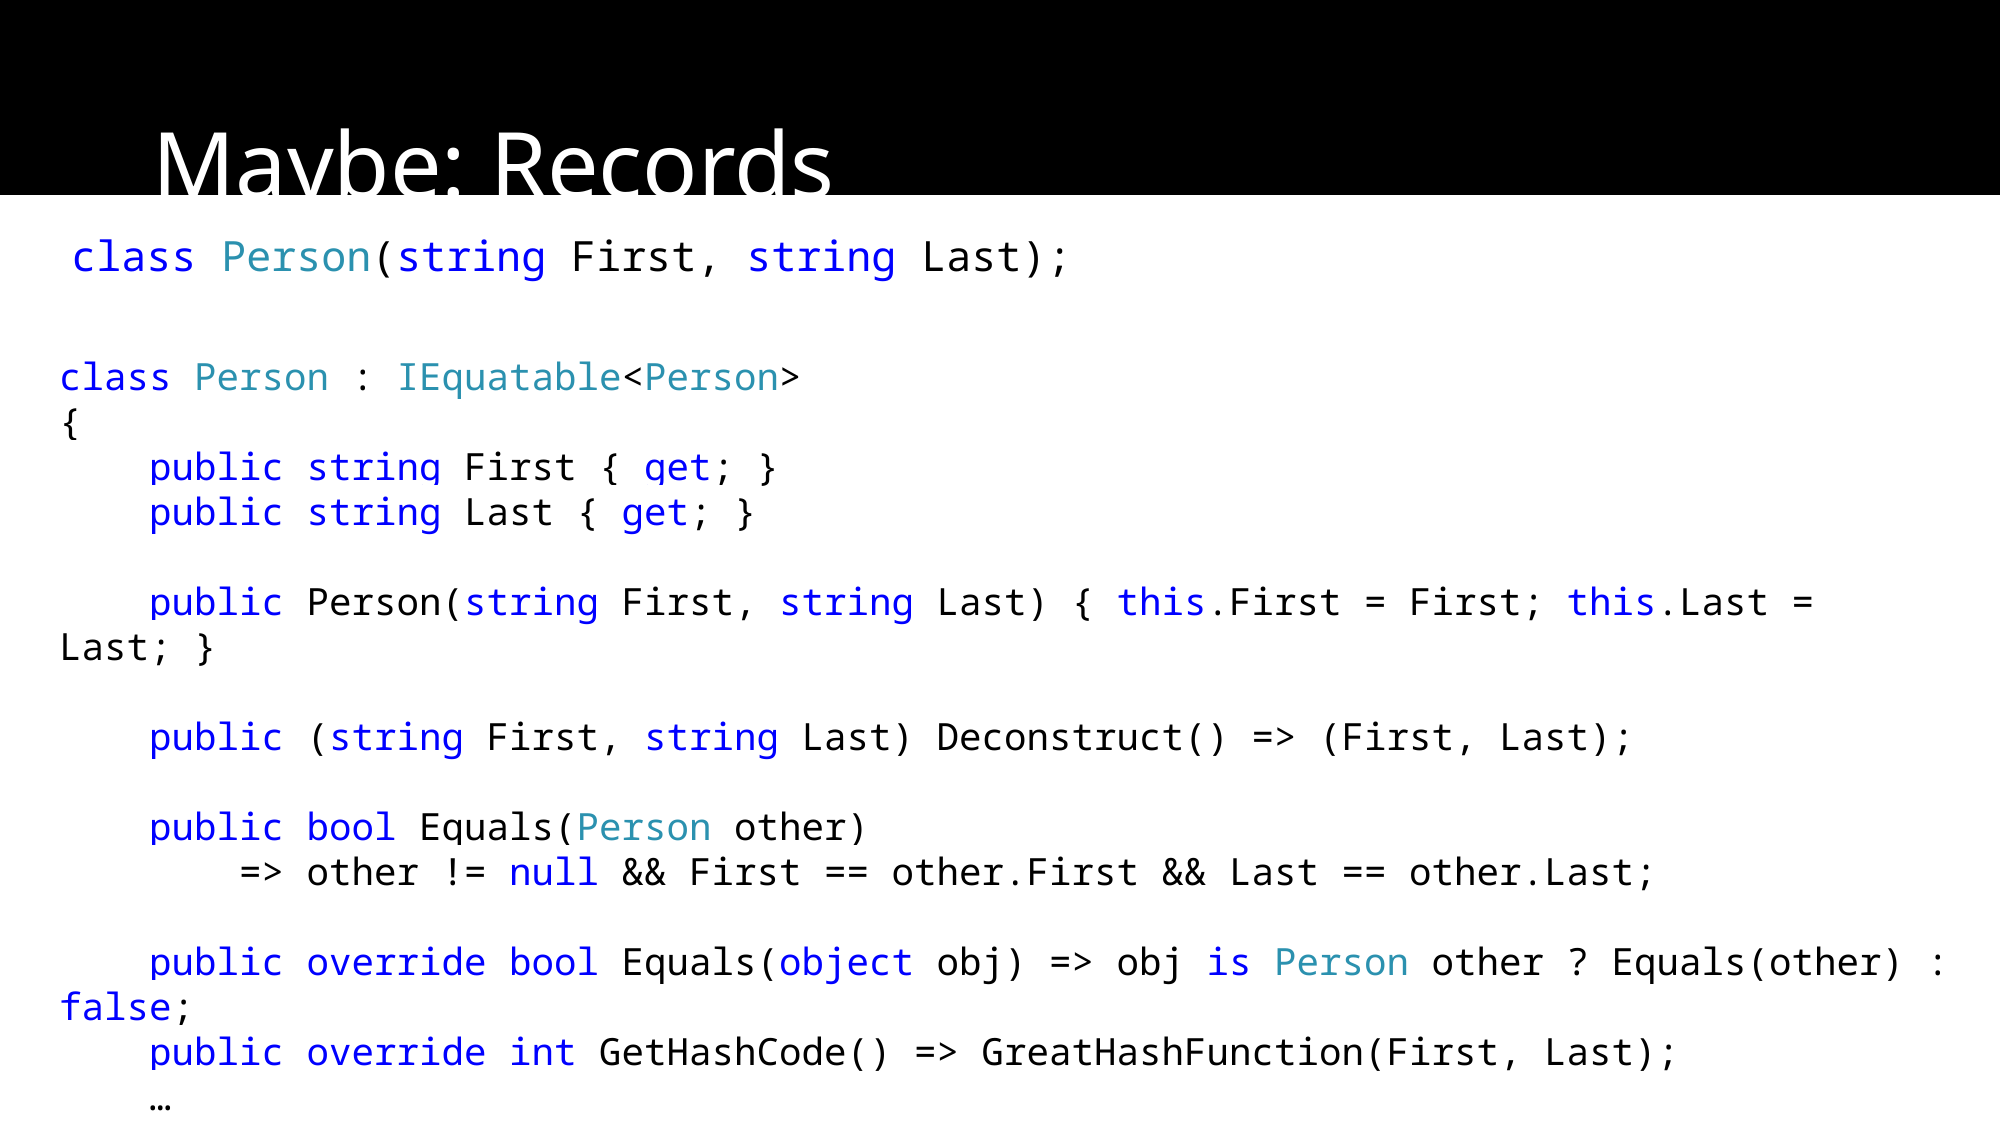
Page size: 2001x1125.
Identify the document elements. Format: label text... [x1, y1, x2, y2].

title Maybe: Records [137, 59, 1863, 231]
text_box class Person(string First, string Last); [56, 231, 1968, 575]
list class Person : IEquatable<Person> { public string First { get; } public string Last { get; } public Person(string First, string Last) { this.First = First; this.Last = Last; } public (string First, string Last) Deconstruct() => (First, Last); public bool Equals(Person other) => other != null && First == other.First && Last == other.Last; public override bool Equals(object obj) => obj is Person other ? Equals(other) : false; public override int GetHashCode() => GreatHashFunction(First, Last); … } [44, 354, 1998, 806]
